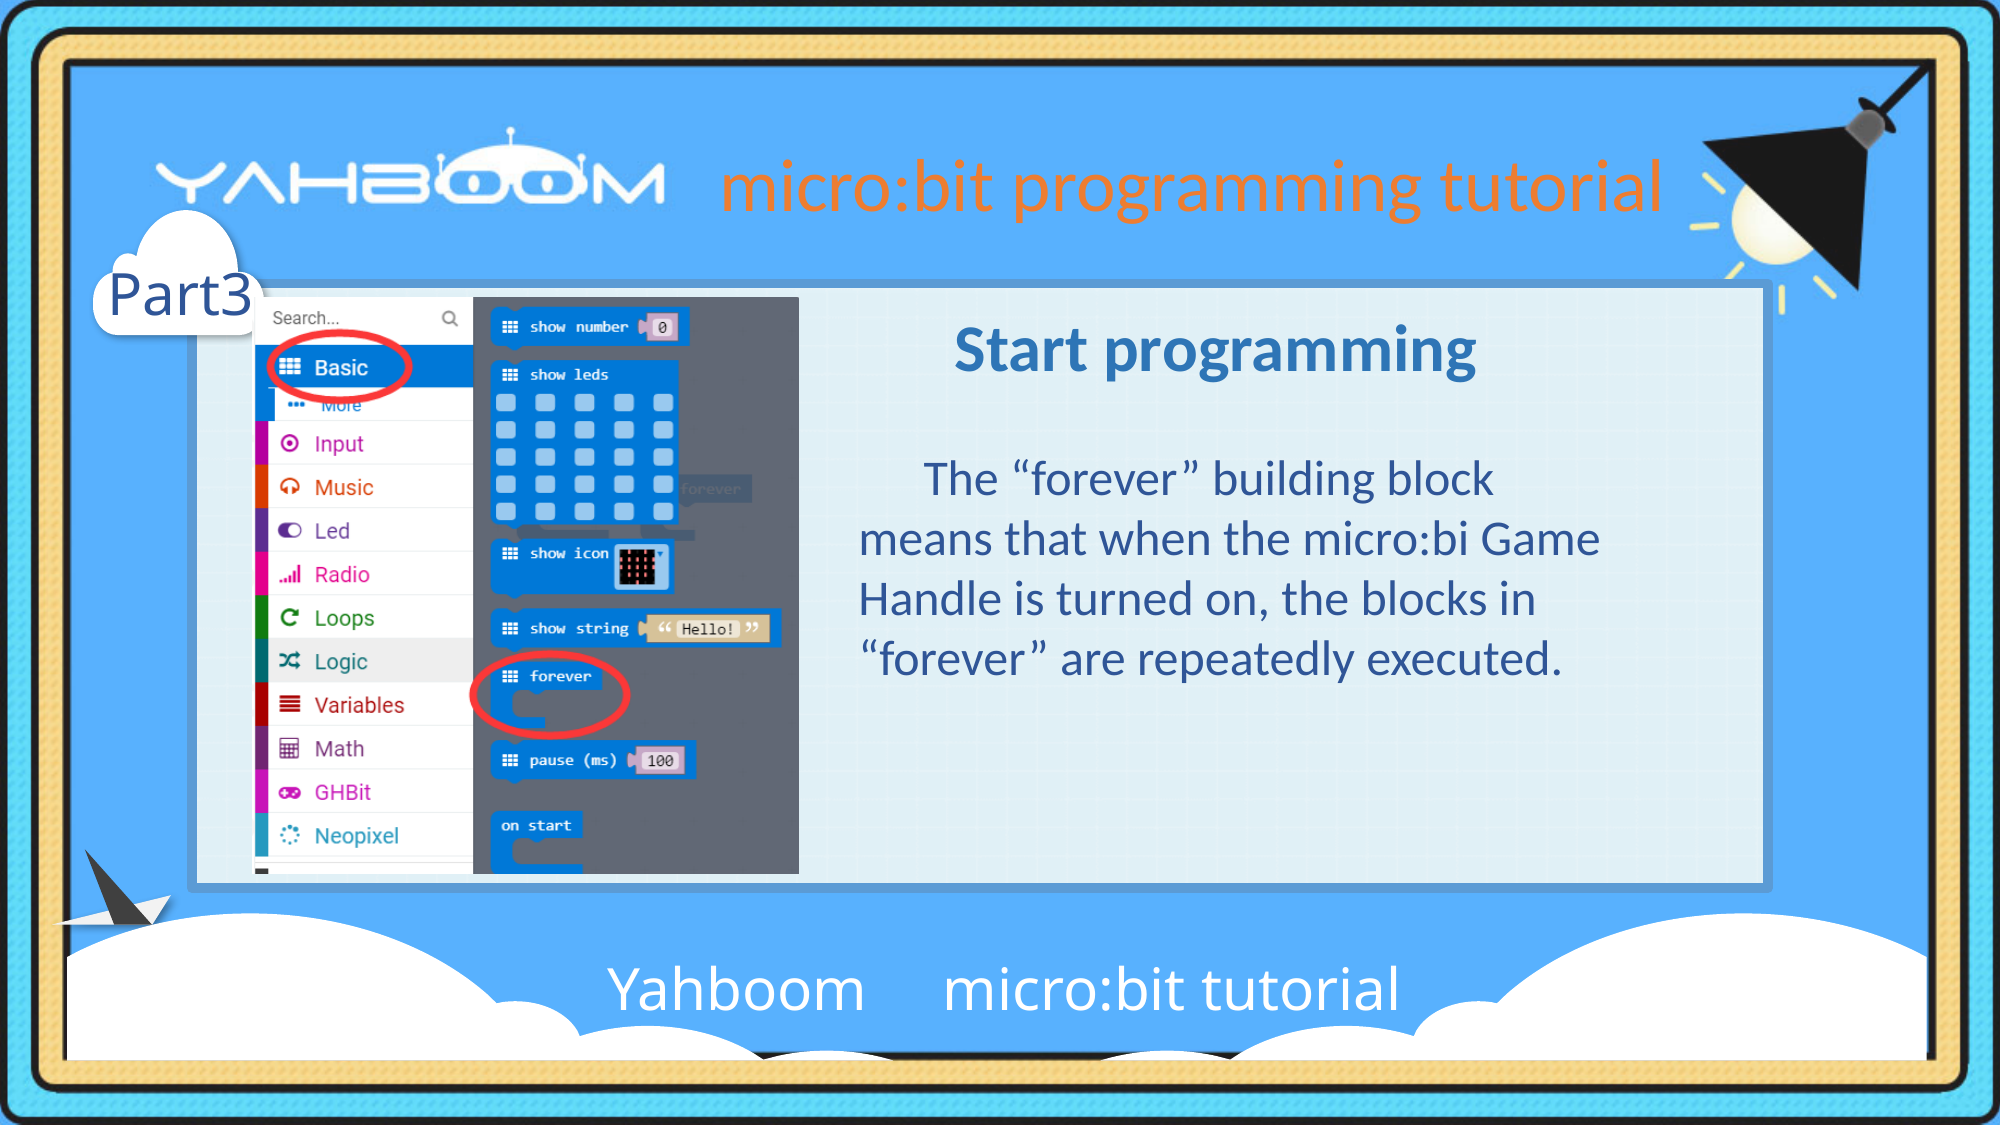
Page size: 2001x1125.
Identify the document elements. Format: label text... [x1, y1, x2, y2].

text_box Yahboom micro:bit tutorial [1100, 912, 1928, 1062]
text_box Yahboom micro:bit tutorial [66, 912, 894, 1062]
picture [196, 288, 1764, 884]
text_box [51, 849, 171, 925]
text_box [137, 209, 236, 249]
text_box micro:bit programming tutorial [442, 85, 1943, 236]
text_box Part3 [93, 249, 284, 335]
